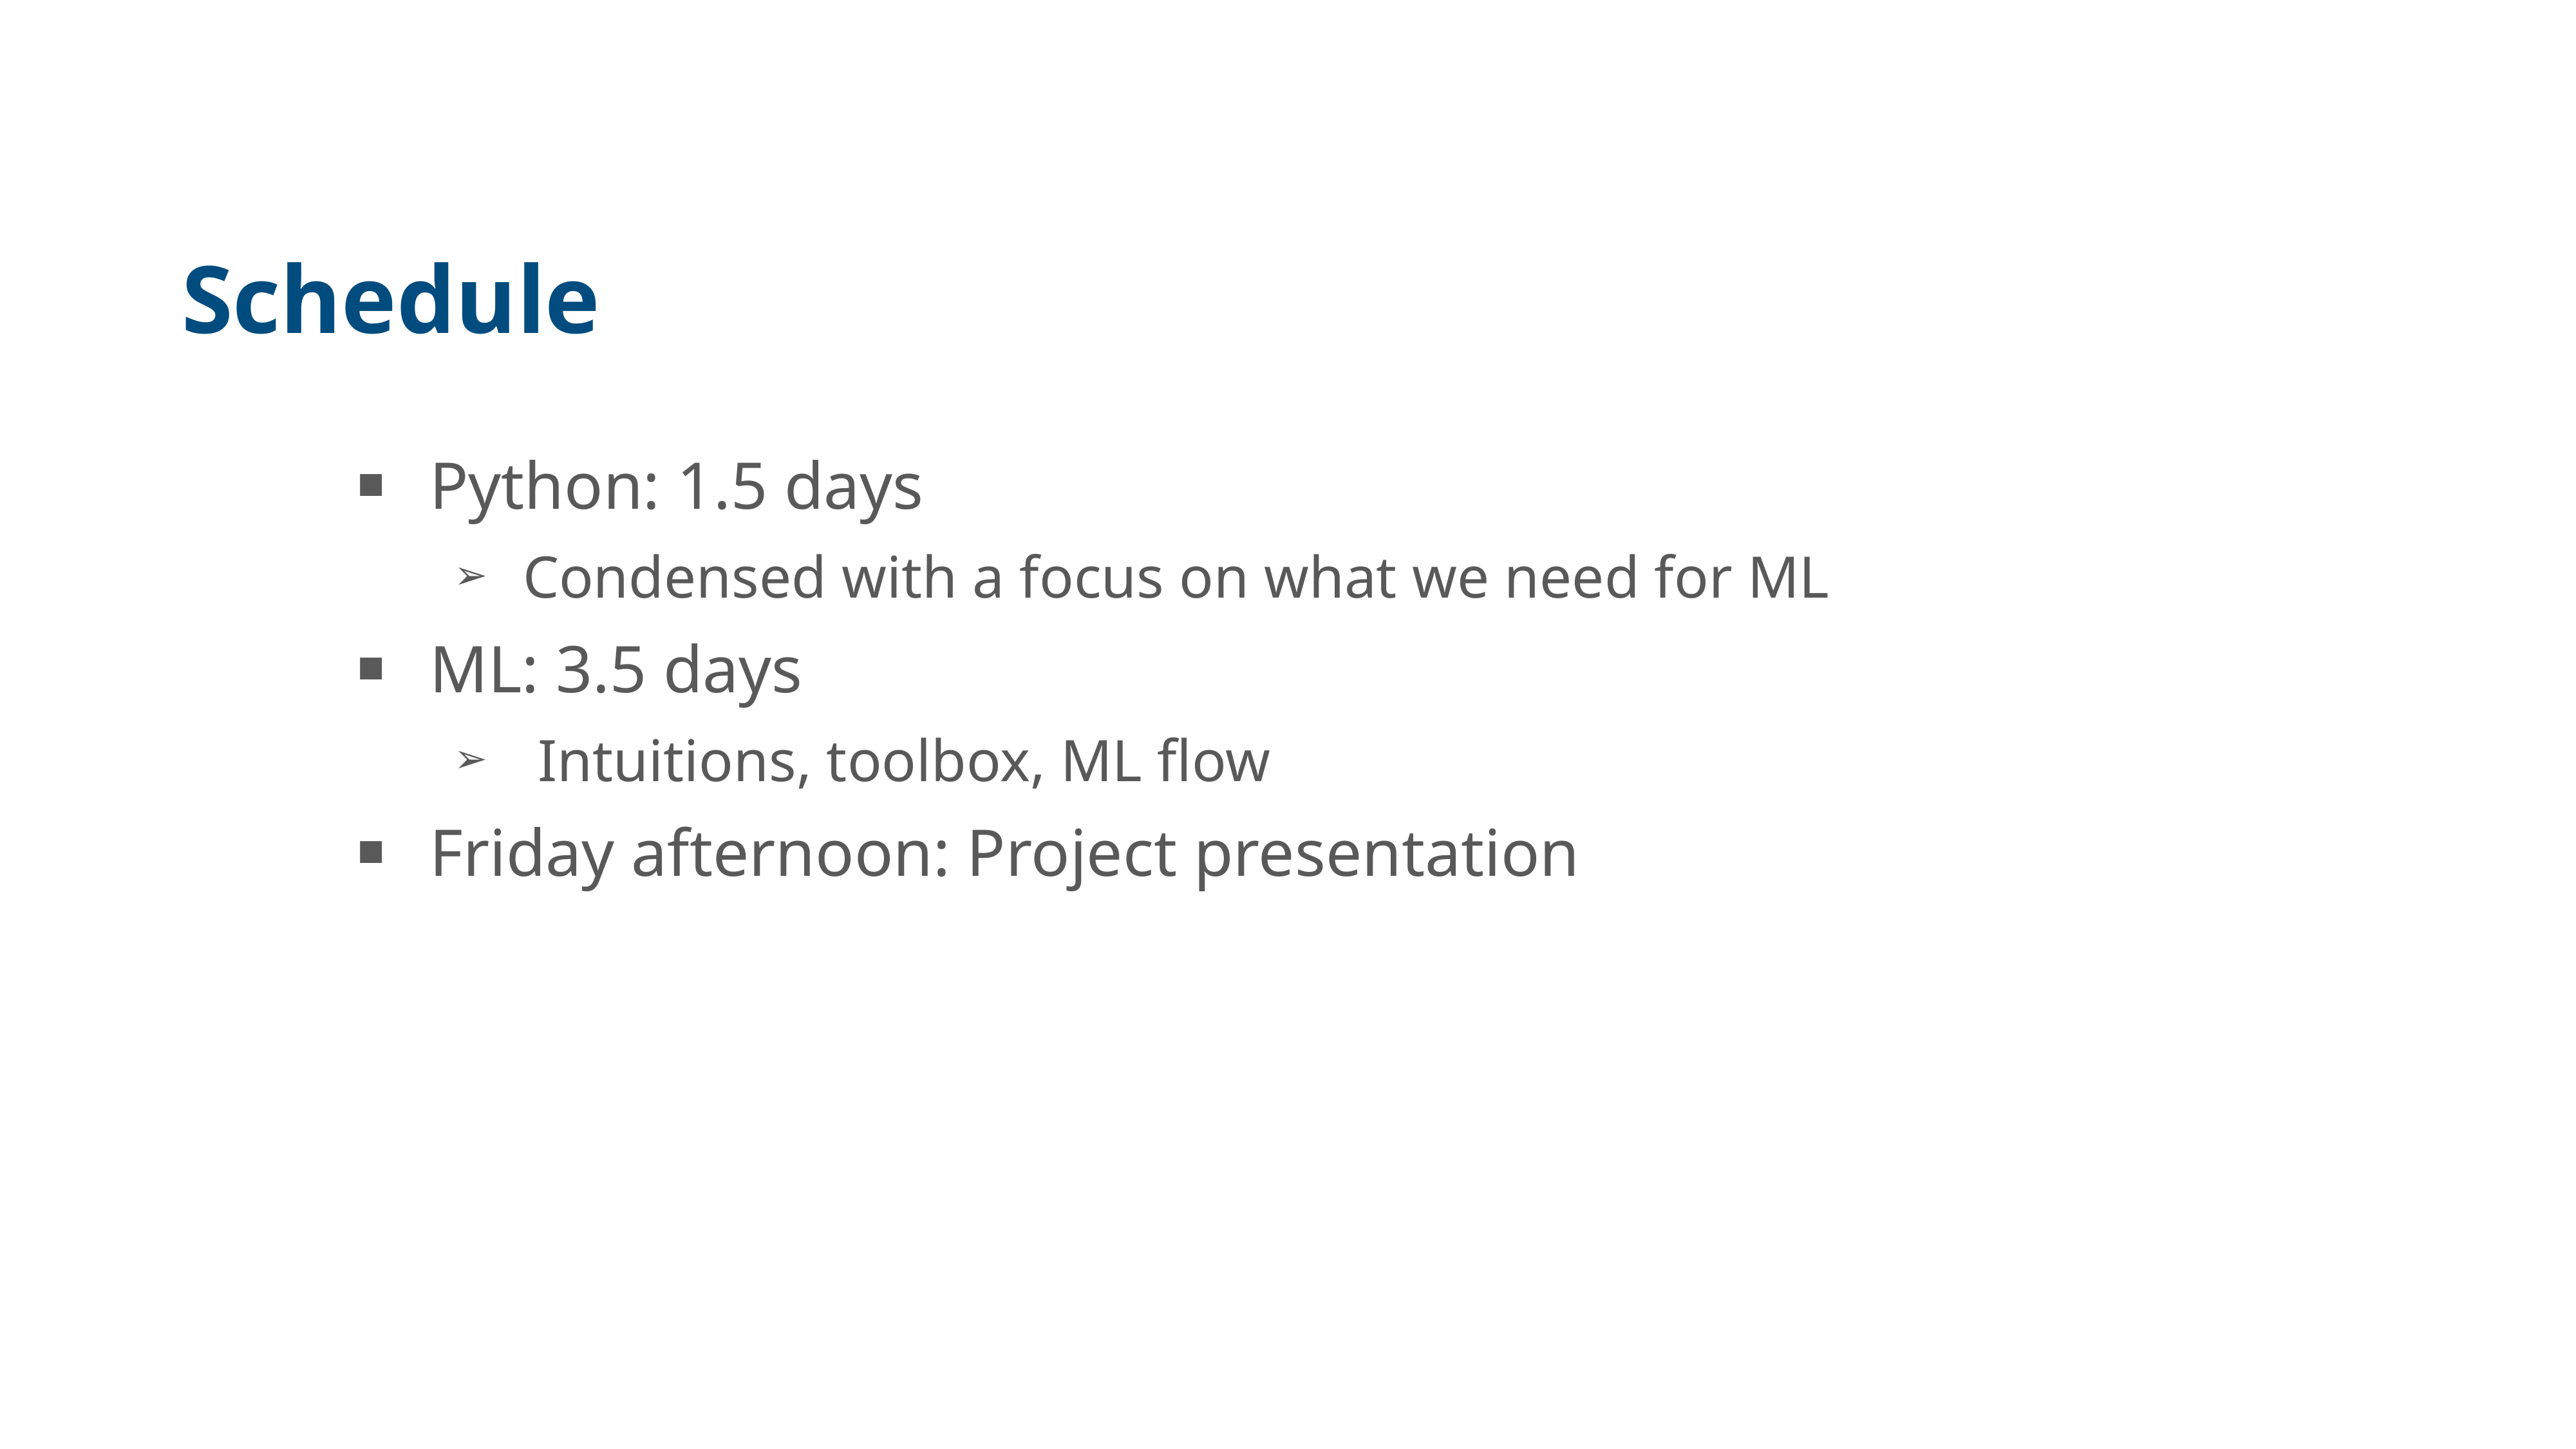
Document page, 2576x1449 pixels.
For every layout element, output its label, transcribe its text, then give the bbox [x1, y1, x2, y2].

list Python: 1.5 days Condensed with a focus on what we need for ML ML: 3.5 days Intuitions, toolbox, ML flow Friday afternoon: Project presentation [348, 435, 2130, 1449]
title Schedule [172, 192, 1954, 400]
